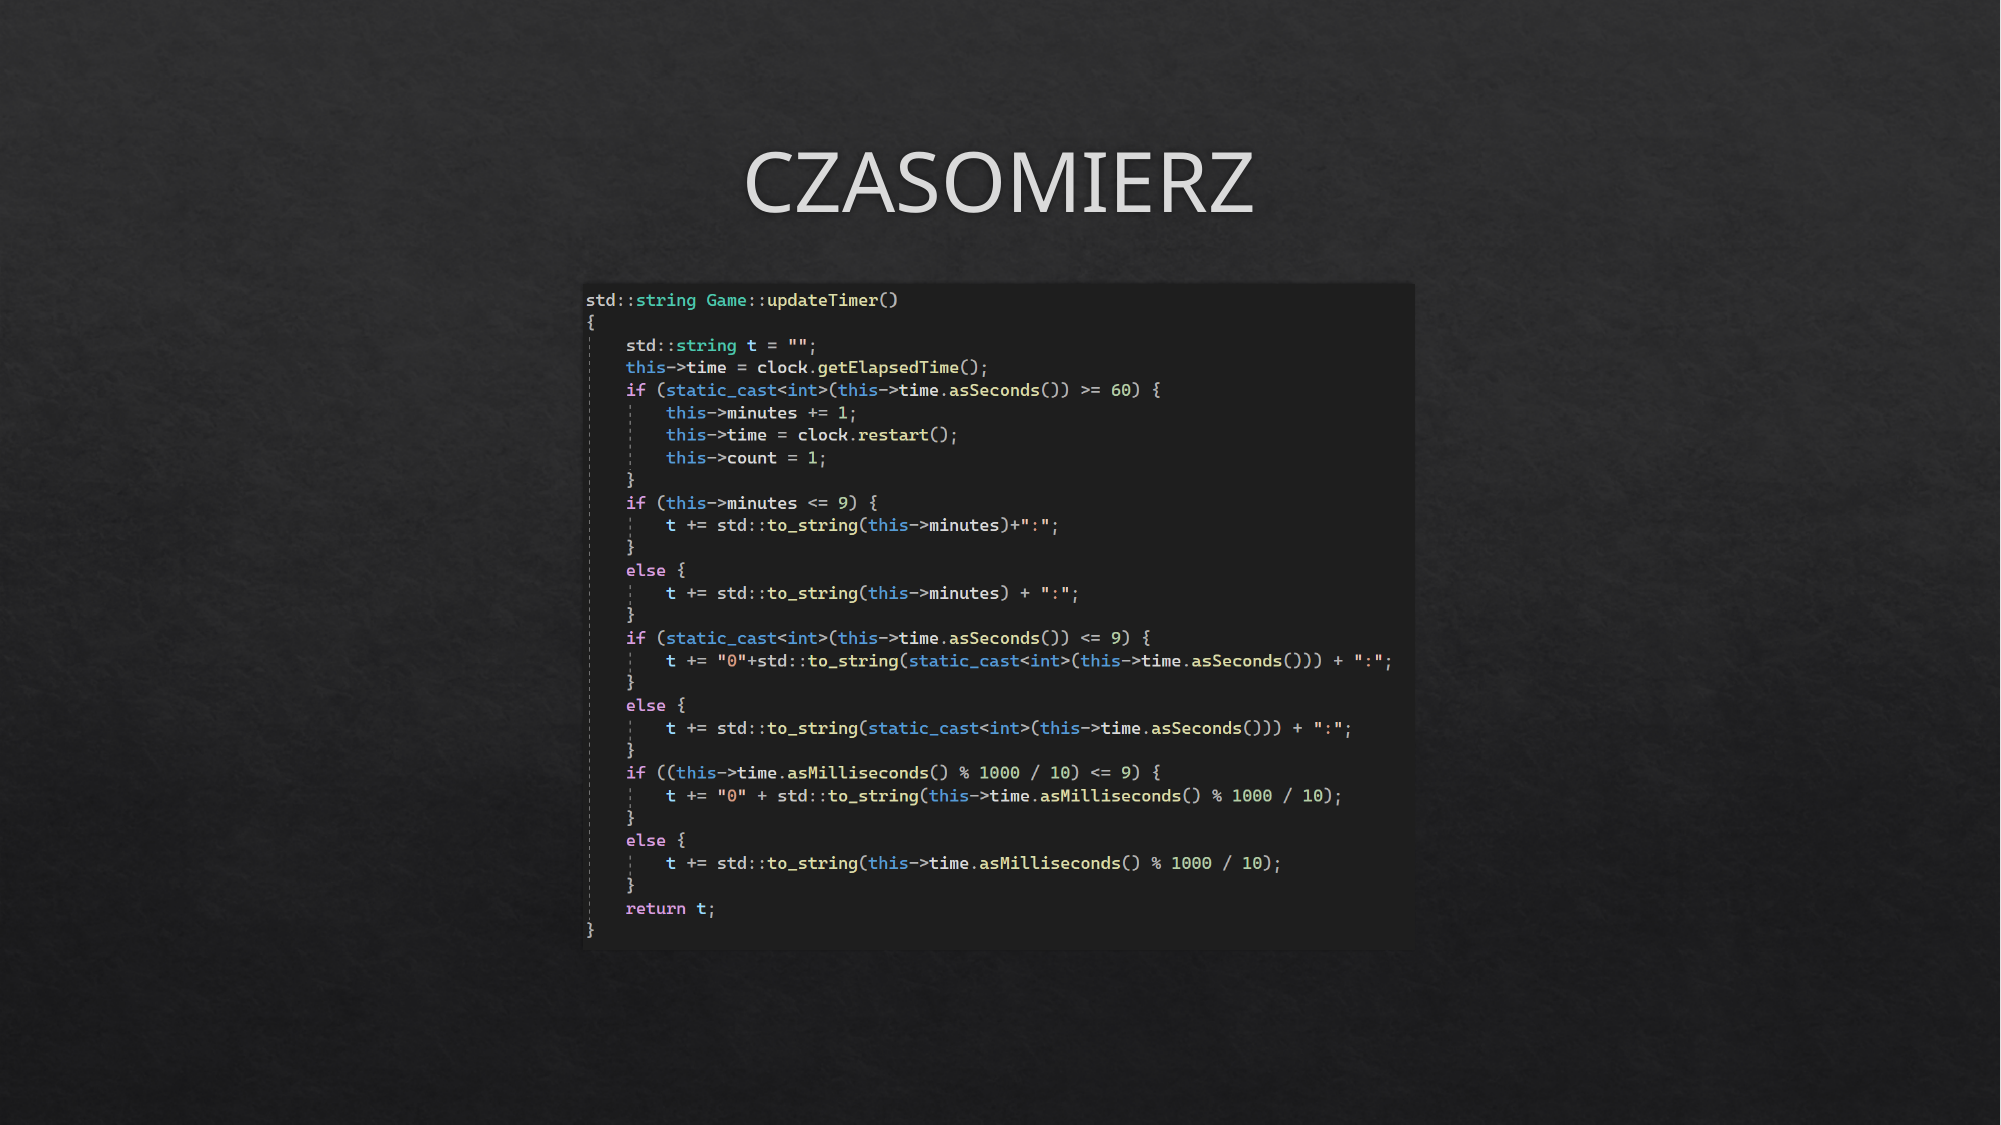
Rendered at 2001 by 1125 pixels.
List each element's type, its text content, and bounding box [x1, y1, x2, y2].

title CZASOMIERZ [149, 99, 1849, 260]
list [583, 283, 1415, 951]
